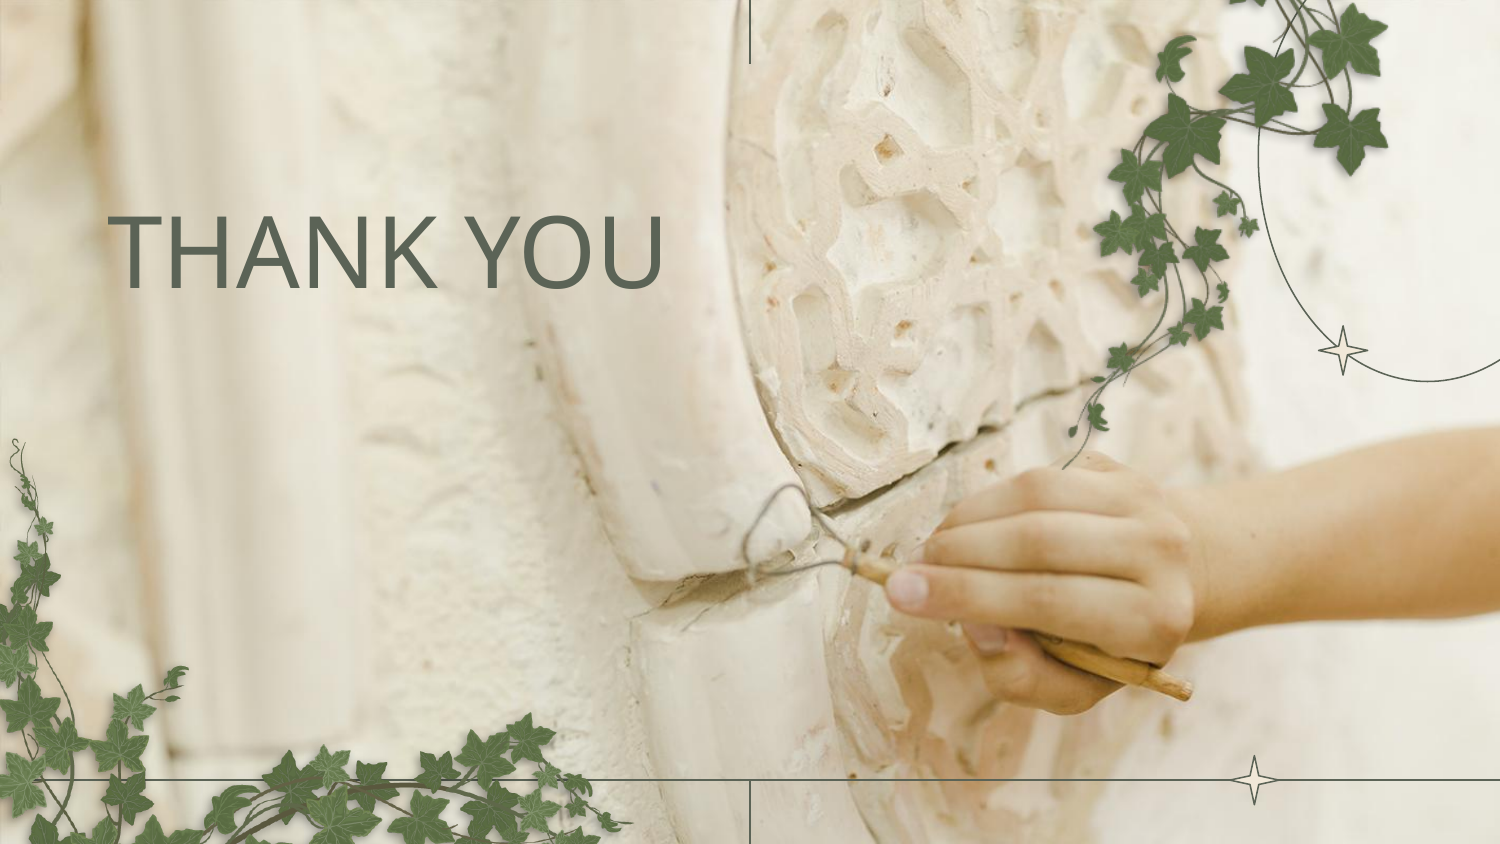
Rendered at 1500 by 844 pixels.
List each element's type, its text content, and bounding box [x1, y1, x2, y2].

title THANK YOU [56, 173, 721, 549]
picture [0, 0, 1500, 844]
